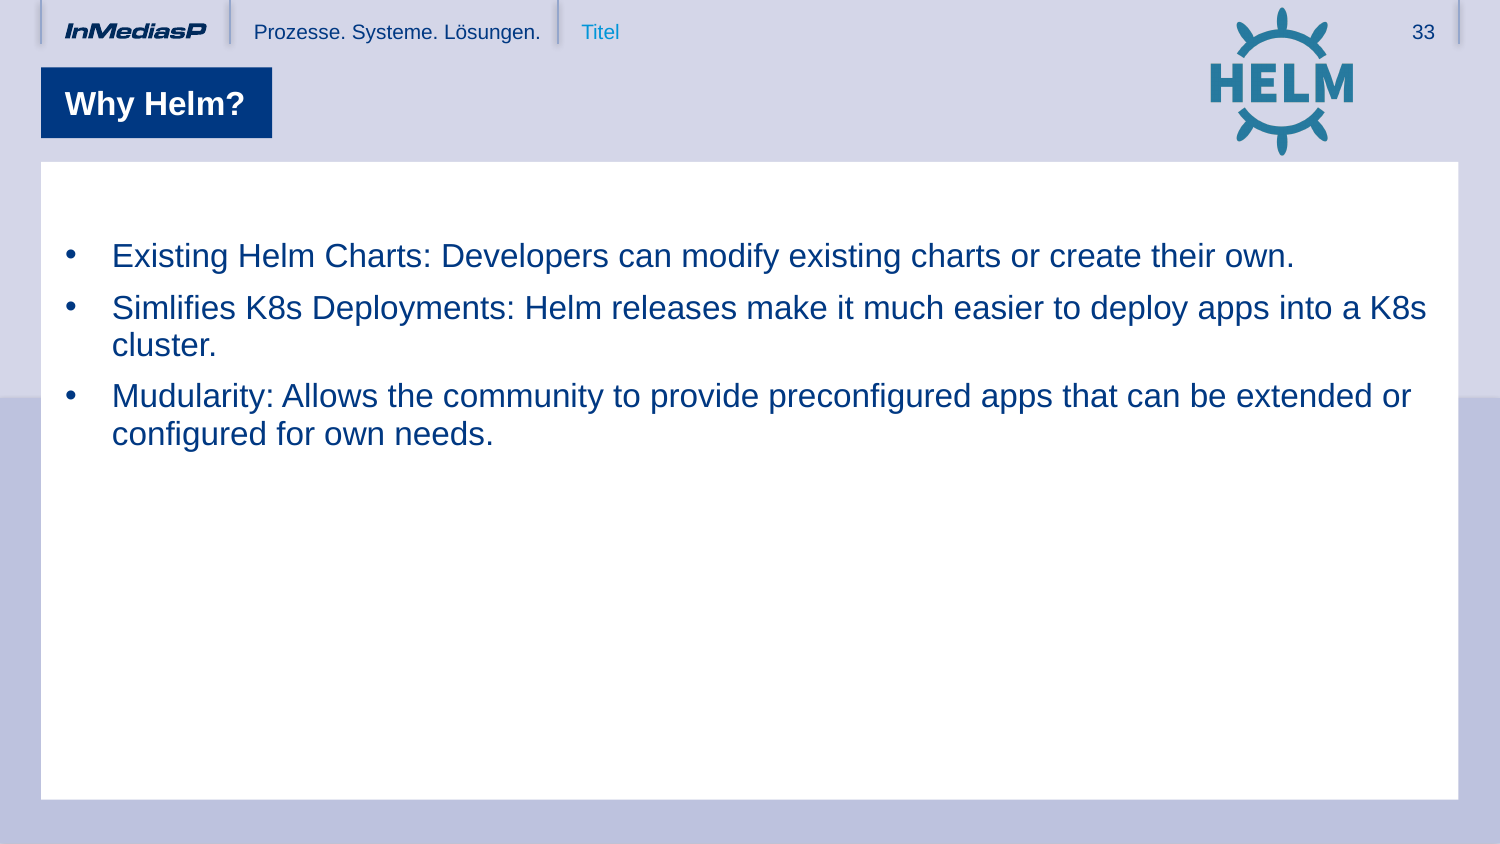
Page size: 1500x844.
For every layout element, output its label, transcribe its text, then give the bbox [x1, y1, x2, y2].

title Why Helm? [40, 67, 273, 139]
picture [1210, 6, 1354, 156]
list Existing Helm Charts: Developers can modify existing charts or create their own. Simlifies K8s Deployments: Helm releases make it much easier to deploy apps into a K8s cluster. Mudularity: Allows the community to provide preconfigured apps that can be extended or configured for own needs. [64, 185, 1436, 777]
